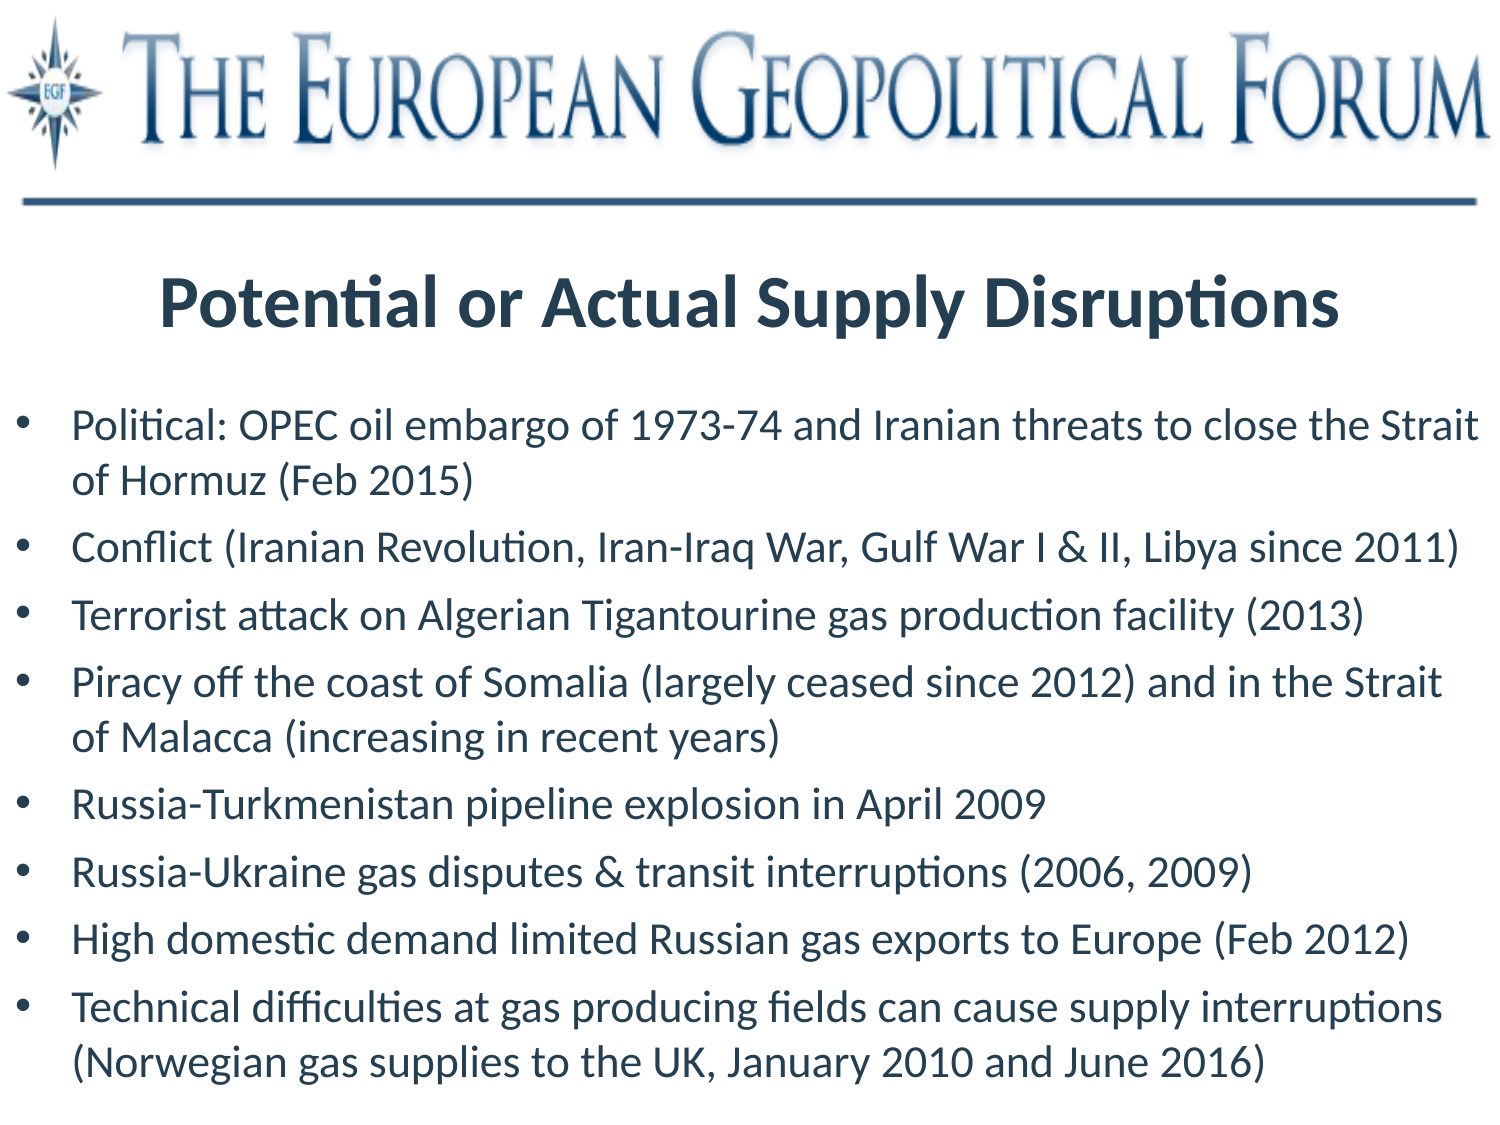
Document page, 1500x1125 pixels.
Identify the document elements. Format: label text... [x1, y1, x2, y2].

title Potential or Actual Supply Disruptions [0, 216, 1500, 386]
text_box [0, 0, 1500, 209]
list Political: OPEC oil embargo of 1973-74 and Iranian threats to close the Strait of Hormuz (Feb 2015) Conflict (Iranian Revolution, Iran-Iraq War, Gulf War I & II, Libya since 2011) Terrorist attack on Algerian Tigantourine gas production facility (2013) Piracy off the coast of Somalia (largely ceased since 2012) and in the Strait of Malacca (increasing in recent years) Russia-Turkmenistan pipeline explosion in April 2009 Russia-Ukraine gas disputes & transit interruptions (2006, 2009) High domestic demand limited Russian gas exports to Europe (Feb 2012) Technical difficulties at gas producing fields can cause supply interruptions (Norwegian gas supplies to the UK, January 2010 and June 2016) [0, 386, 1500, 1125]
